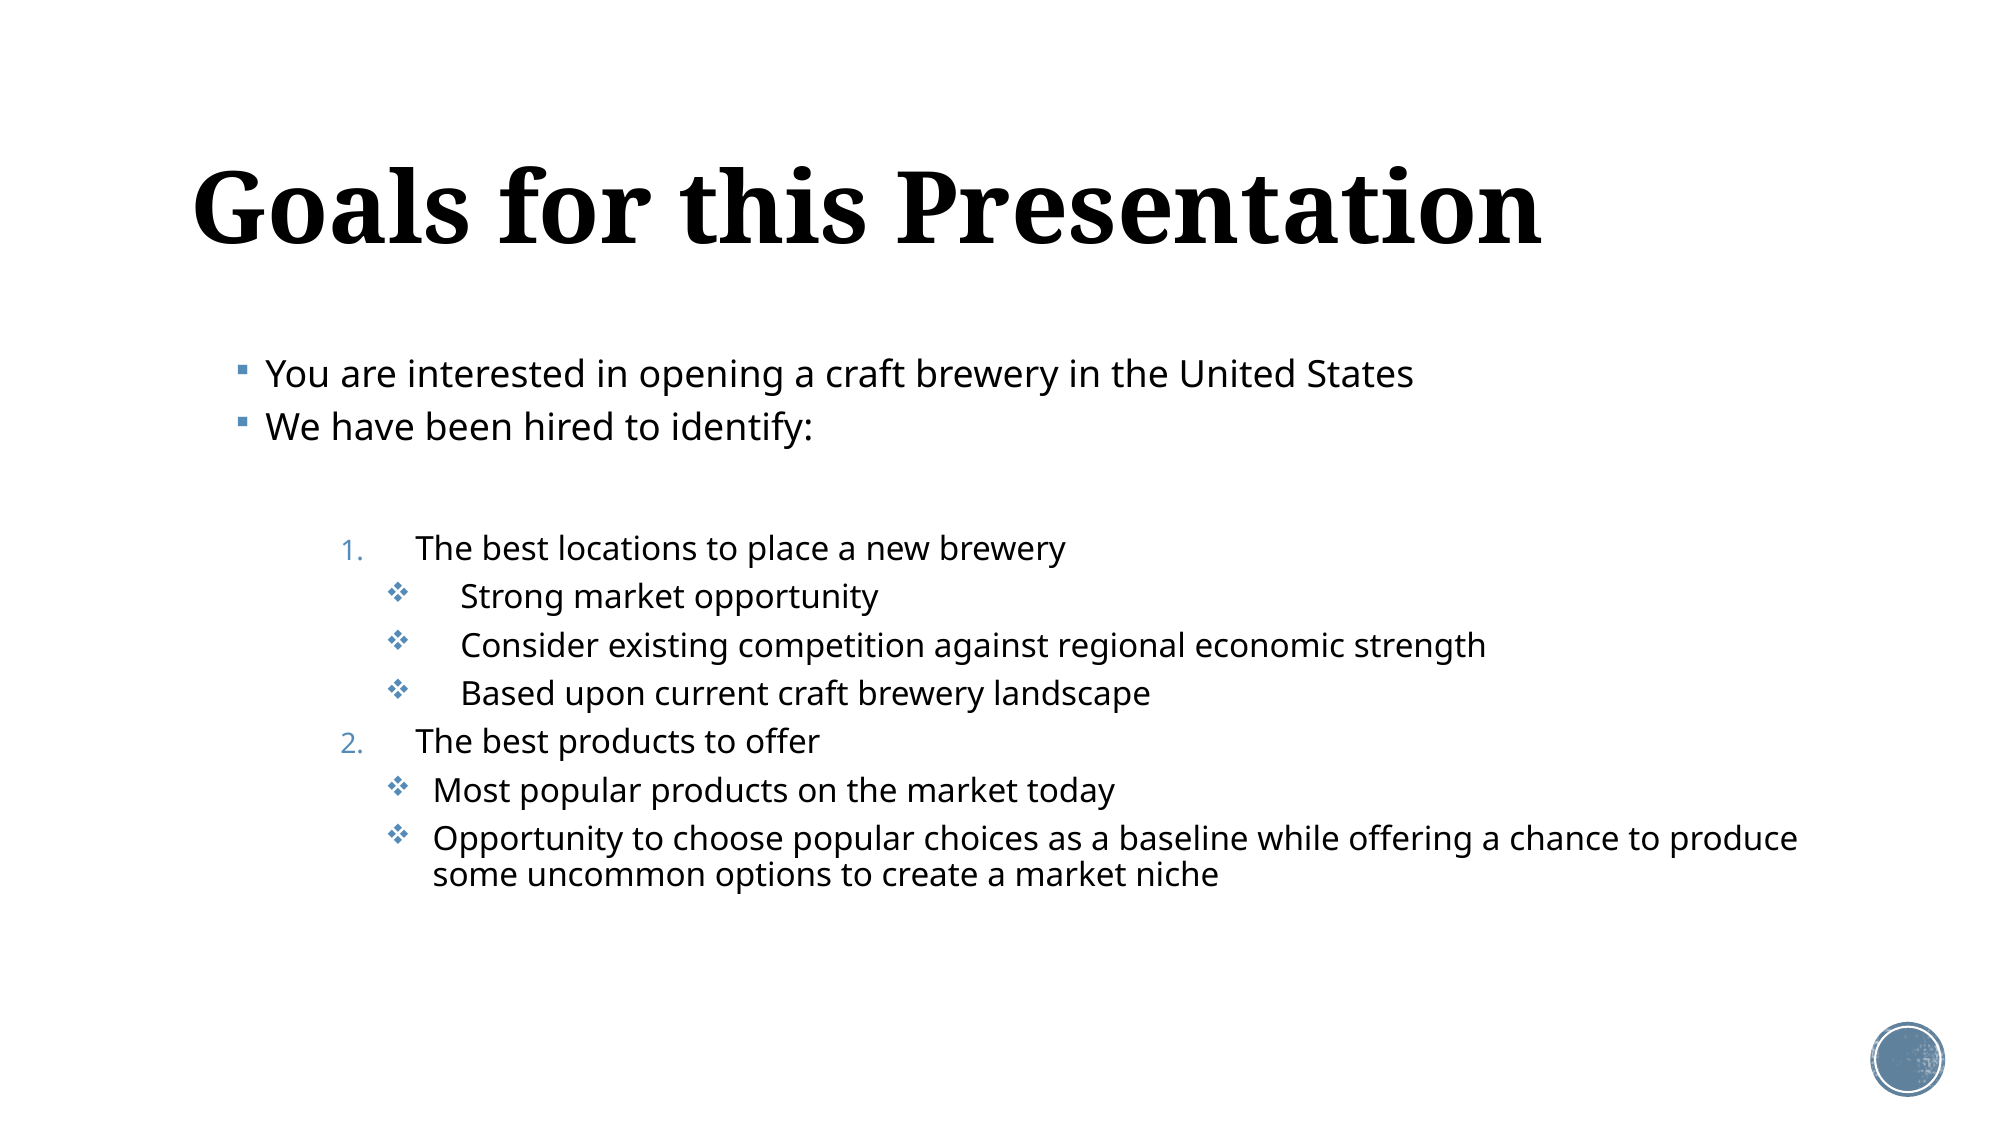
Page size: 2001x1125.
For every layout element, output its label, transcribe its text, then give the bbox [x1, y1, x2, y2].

title Goals for this Presentation [175, 79, 1826, 344]
list You are interested in opening a craft brewery in the United States We have been hired to identify: The best locations to place a new brewery Strong market opportunity Consider existing competition against regional economic strength Based upon current craft brewery landscape The best products to offer Most popular products on the market today Opportunity to choose popular choices as a baseline while offering a chance to produce some uncommon options to create a market niche [175, 348, 1826, 1013]
